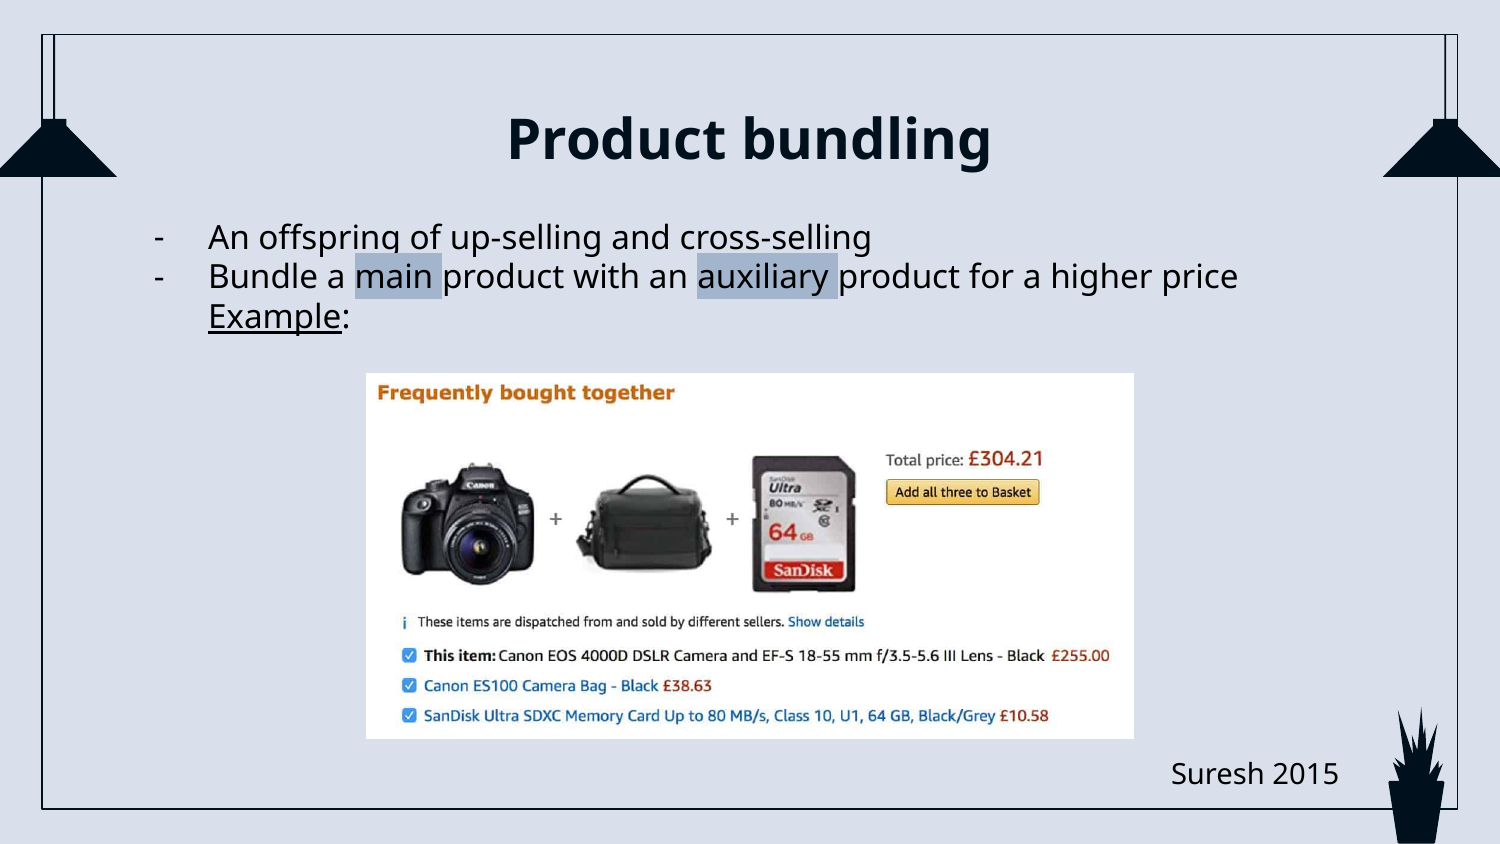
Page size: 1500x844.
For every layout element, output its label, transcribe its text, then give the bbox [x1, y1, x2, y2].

text_box Suresh 2015 [1140, 740, 1370, 797]
picture [365, 372, 1134, 739]
list An offspring of up-selling and cross-selling Bundle a main product with an auxiliary product for a higher price Example: [118, 200, 1382, 374]
title Product bundling [118, 88, 1382, 183]
